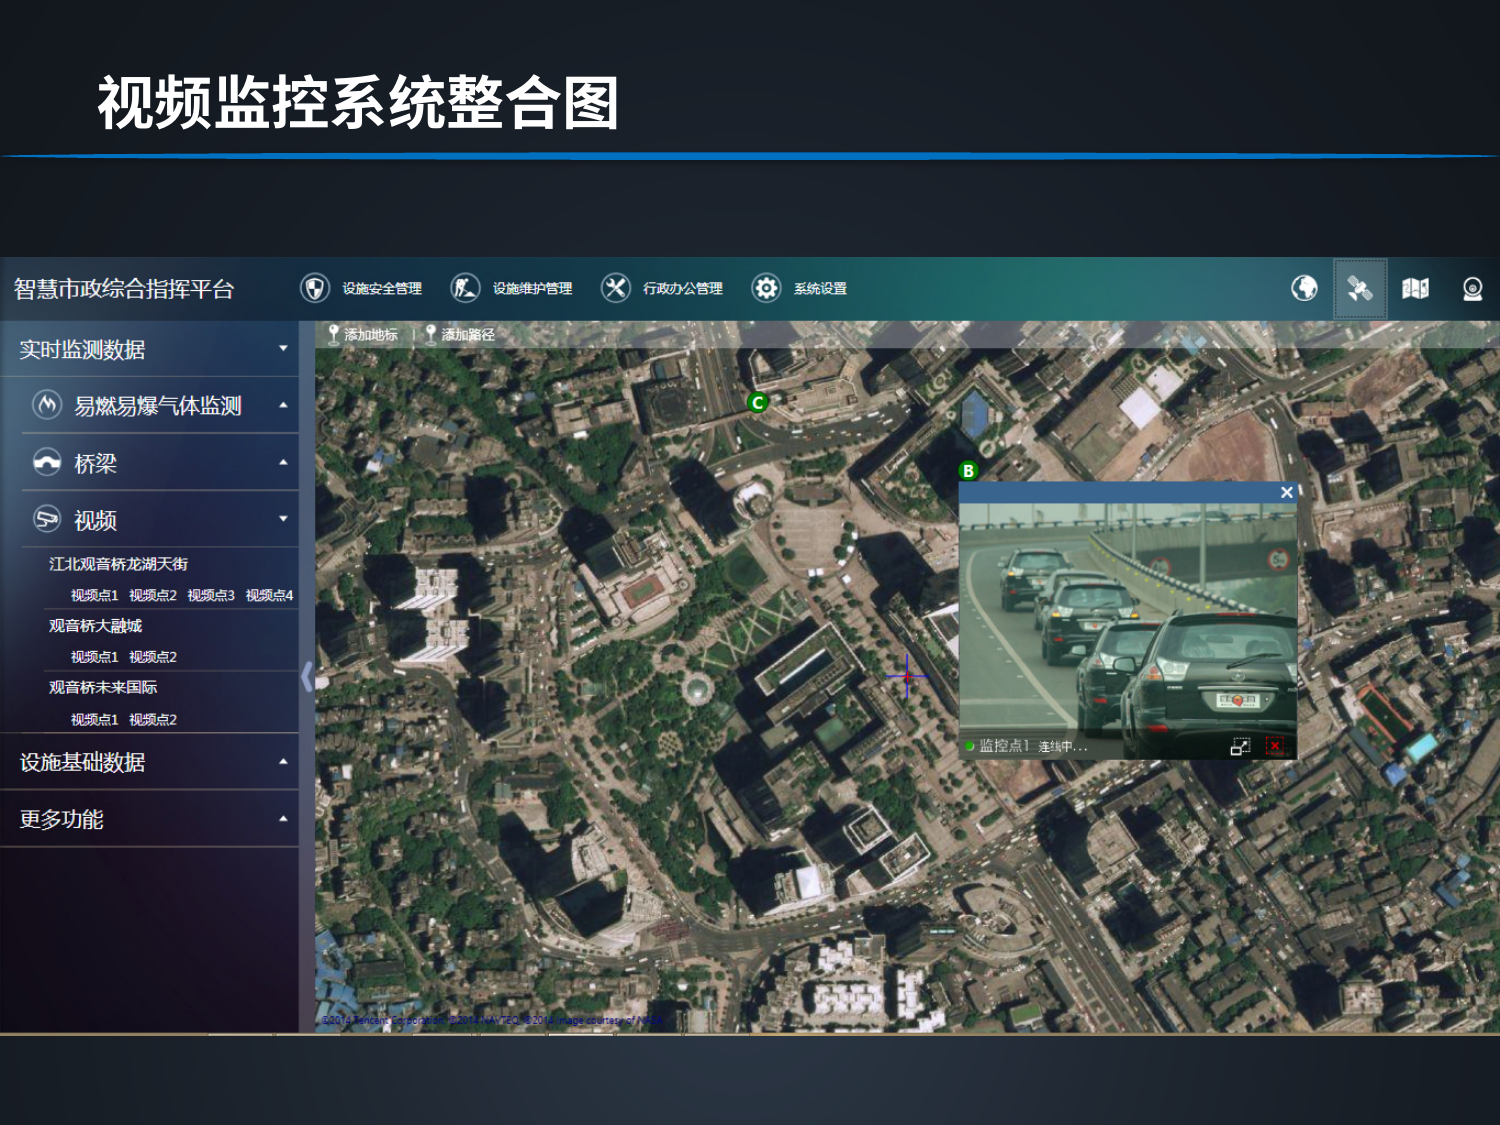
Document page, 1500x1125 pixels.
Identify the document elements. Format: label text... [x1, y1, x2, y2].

text_box [0, 152, 1500, 160]
picture [0, 157, 1500, 1125]
text_box 视频监控系统整合图 [82, 58, 1137, 144]
picture [0, 0, 1500, 155]
